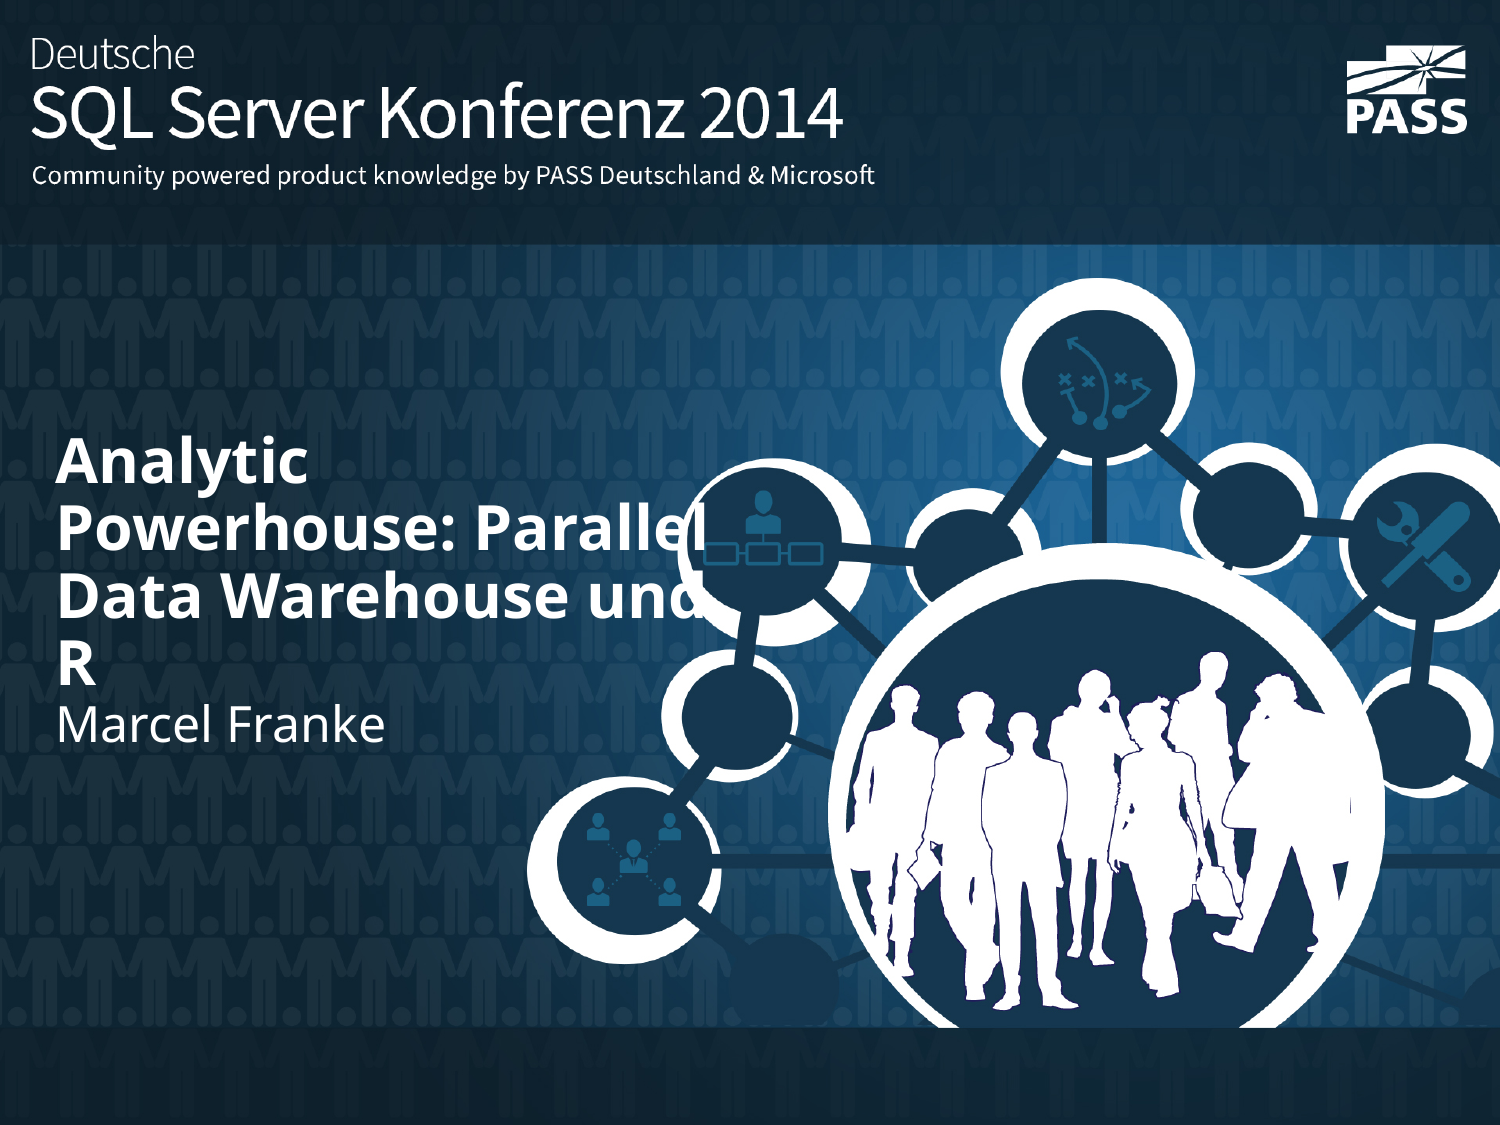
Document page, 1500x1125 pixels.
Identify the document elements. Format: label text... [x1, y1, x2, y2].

picture [0, 0, 1500, 1125]
title Analytic Powerhouse: Parallel Data Warehouse und R Marcel Franke [40, 422, 743, 677]
